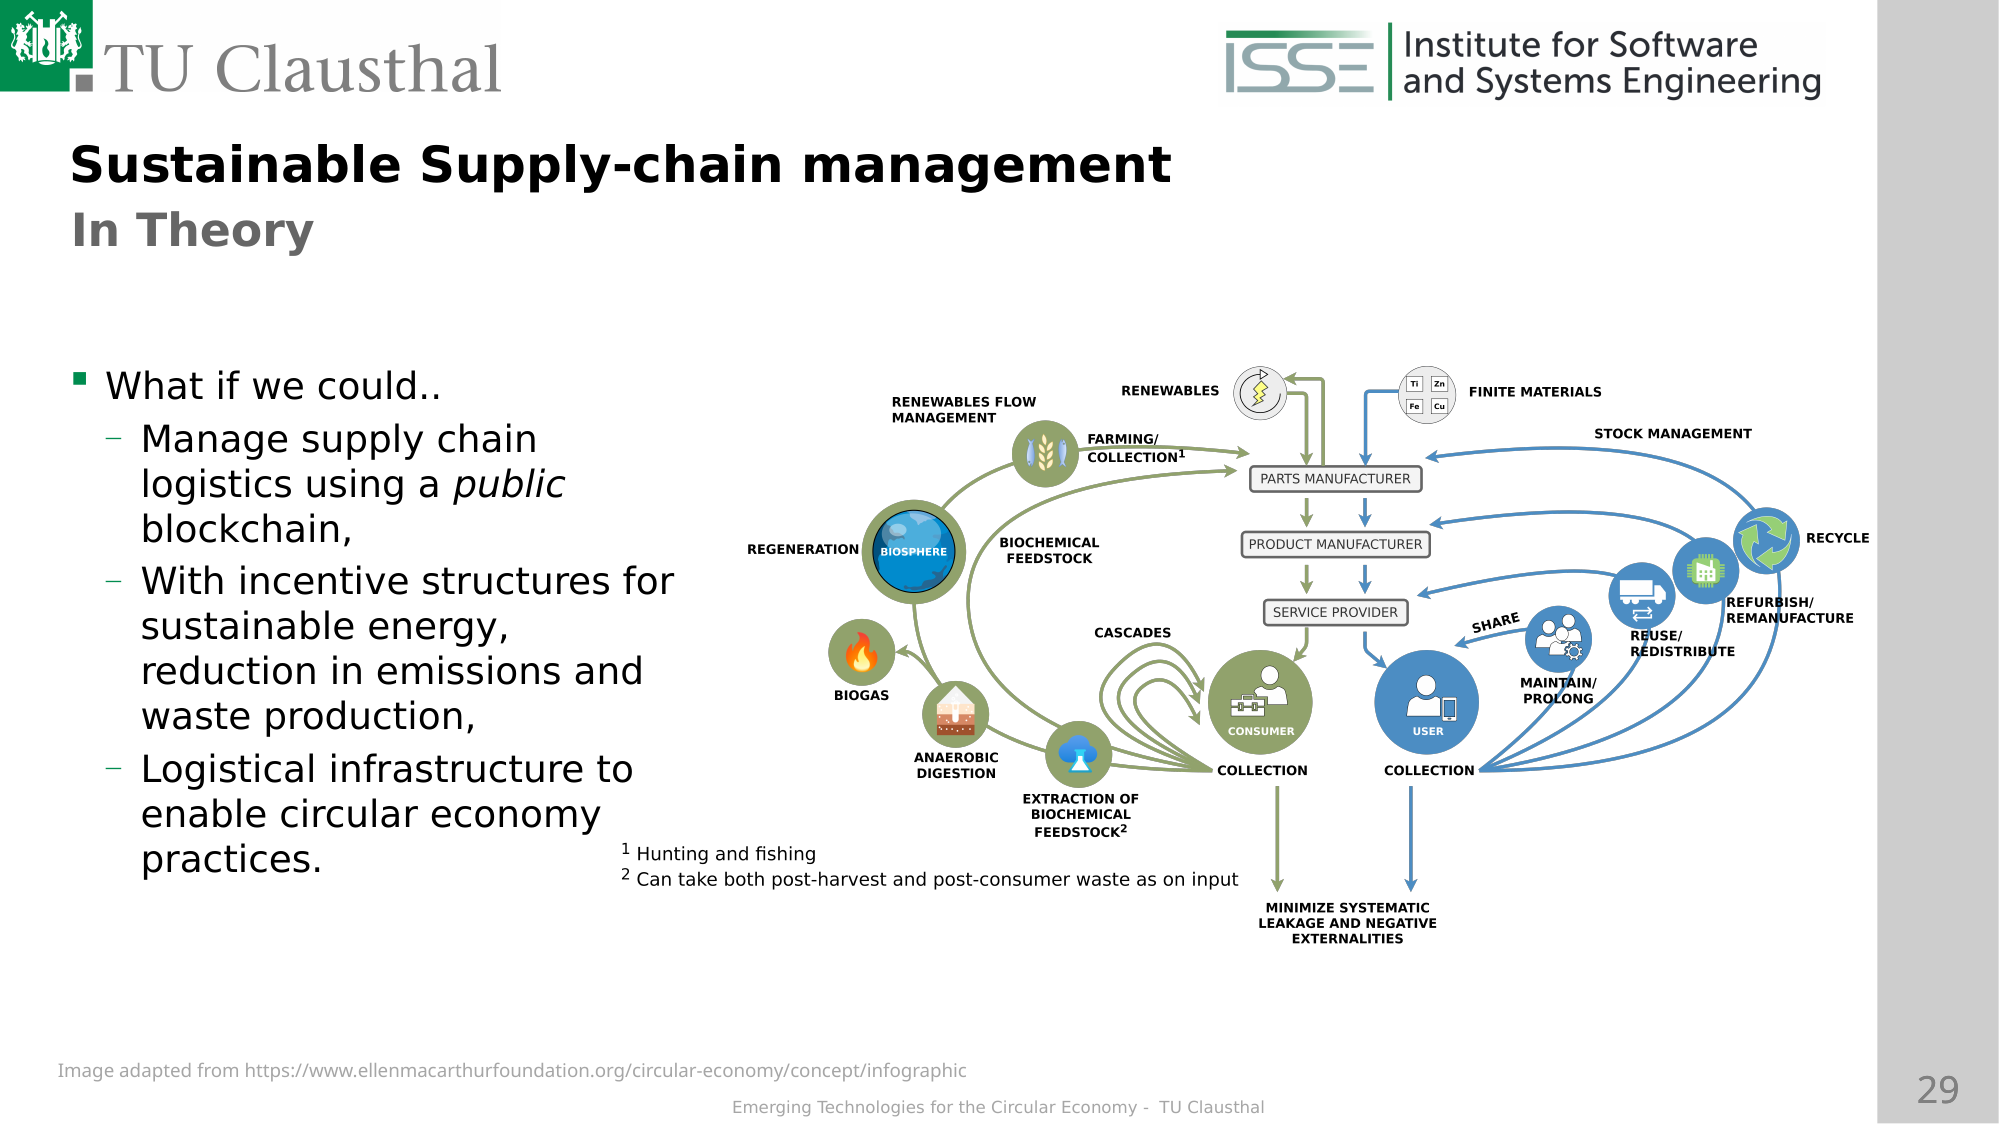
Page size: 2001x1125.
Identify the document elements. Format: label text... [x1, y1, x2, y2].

picture [1218, 22, 1826, 107]
picture [620, 366, 1870, 947]
picture [0, 0, 501, 92]
text_box Sustainable Supply-chain management [55, 125, 1818, 207]
text_box What if we could.. Manage supply chain logistics using a public blockchain, With incentive structures for sustainable energy, reduction in emissions and waste production, Logistical infrastructure to enable circular economy practices. [54, 208, 712, 1034]
text_box In Theory [70, 188, 1769, 269]
text_box Image adapted from https://www.ellenmacarthurfoundation.org/circular-economy/concept/infographic [43, 1051, 1104, 1089]
